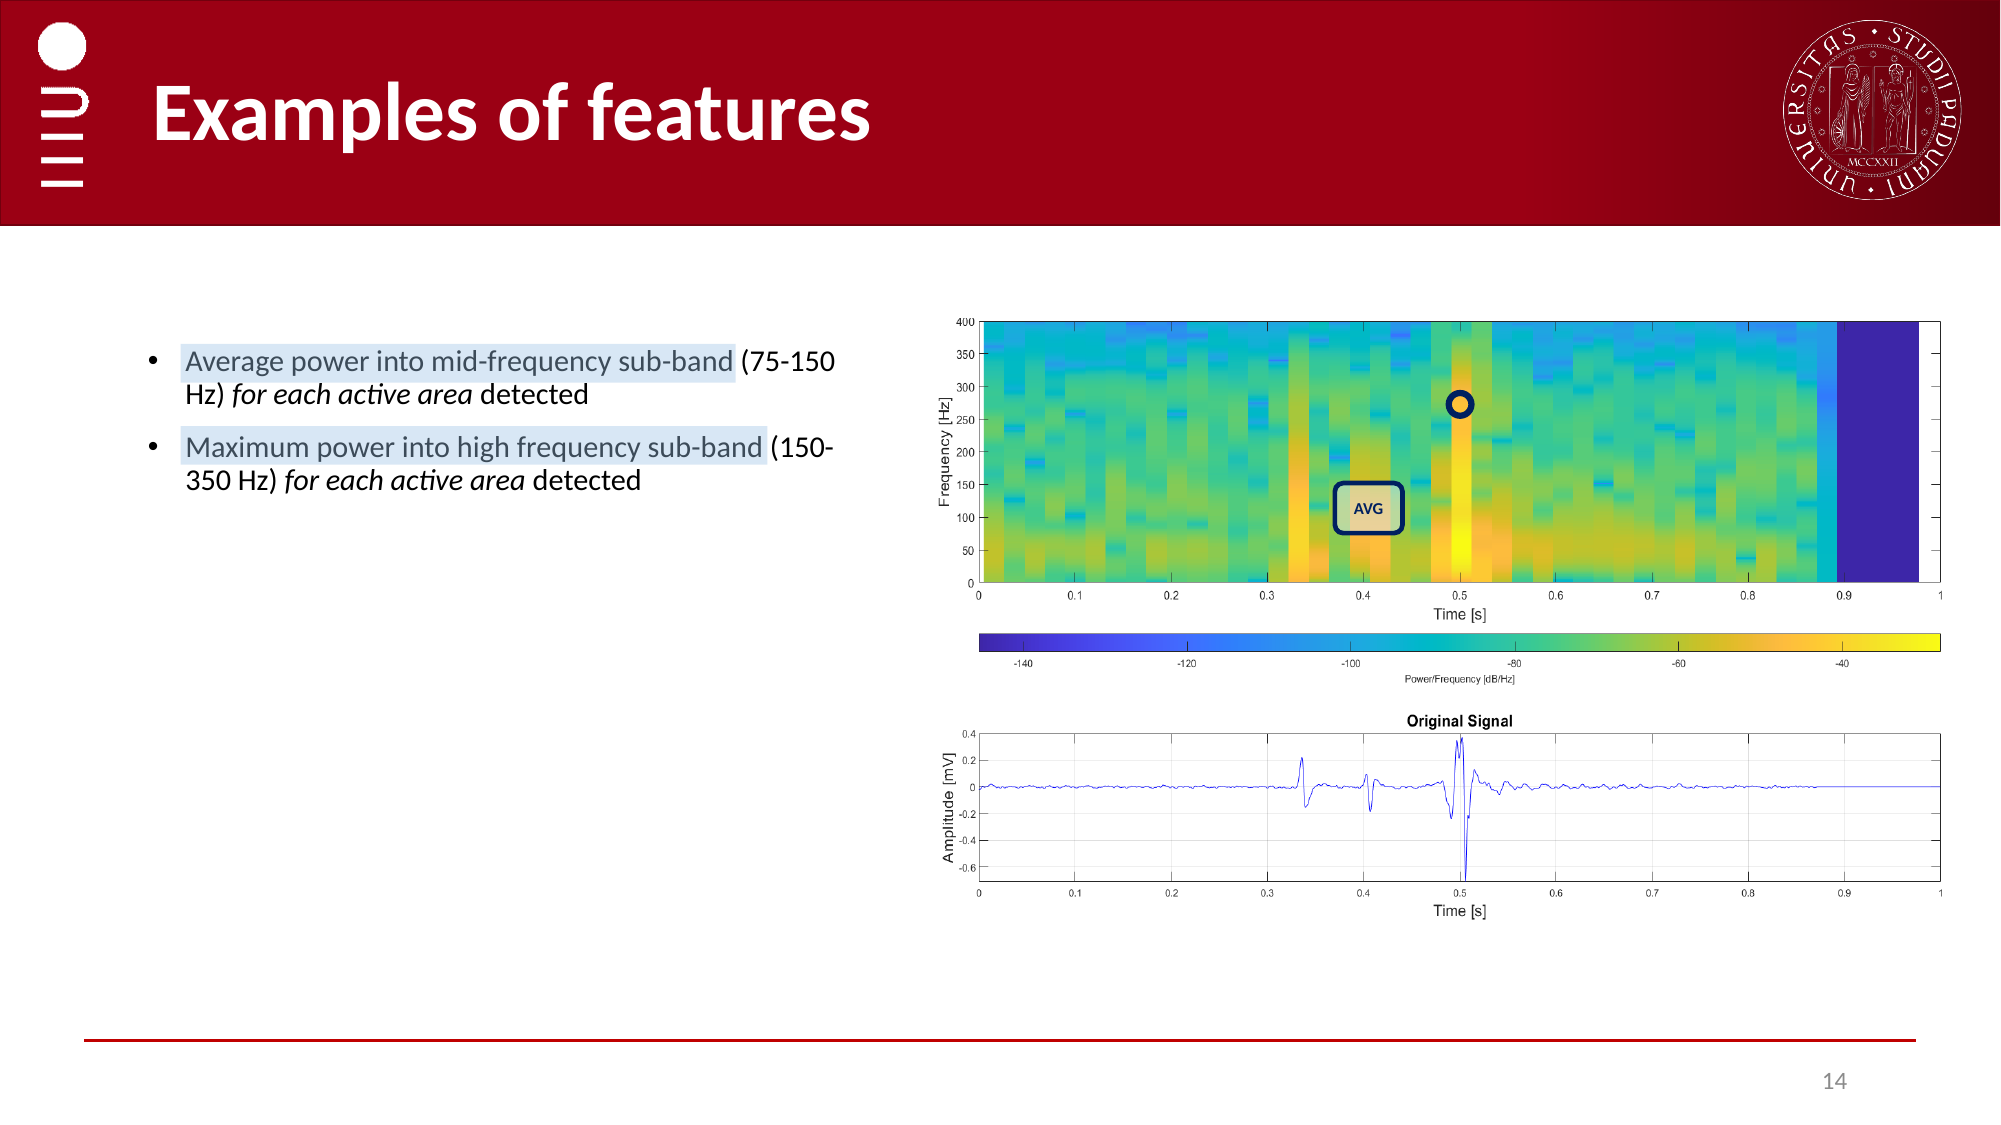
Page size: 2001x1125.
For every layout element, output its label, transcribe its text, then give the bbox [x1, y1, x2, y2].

title Examples of features [137, 34, 1763, 194]
text_box [180, 425, 769, 466]
picture [929, 318, 1950, 925]
picture [1783, 20, 1963, 200]
text_box [180, 343, 737, 384]
slide_number 14 [1412, 1049, 1863, 1110]
list Average power into mid-frequency sub-band (75-150 Hz) for each active area detected Maximum power into high frequency sub-band (150-350 Hz) for each active area detected [132, 338, 889, 643]
